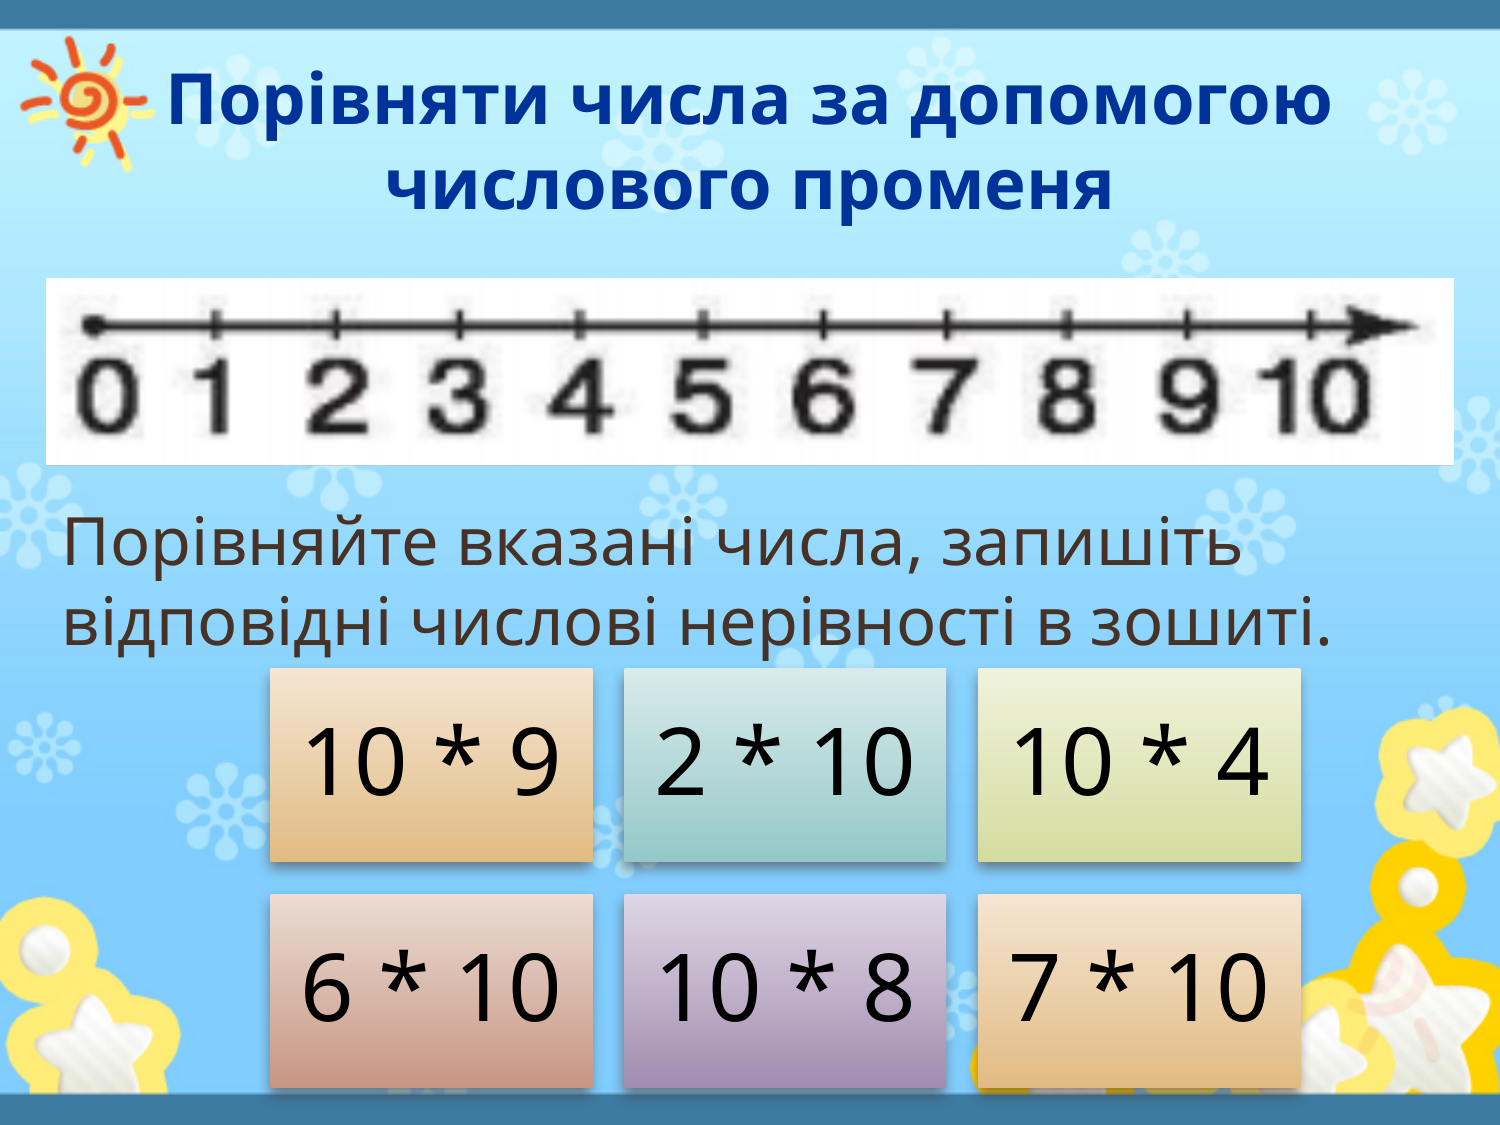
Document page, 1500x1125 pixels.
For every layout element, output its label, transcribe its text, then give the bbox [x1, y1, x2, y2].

title Порівняти числа за допомогою числового променя [75, 45, 1425, 233]
picture [0, 0, 1500, 1125]
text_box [100, 668, 1471, 1088]
list Порівняйте вказані числа, запишіть відповідні числові нерівності в зошиті. [46, 491, 1454, 681]
